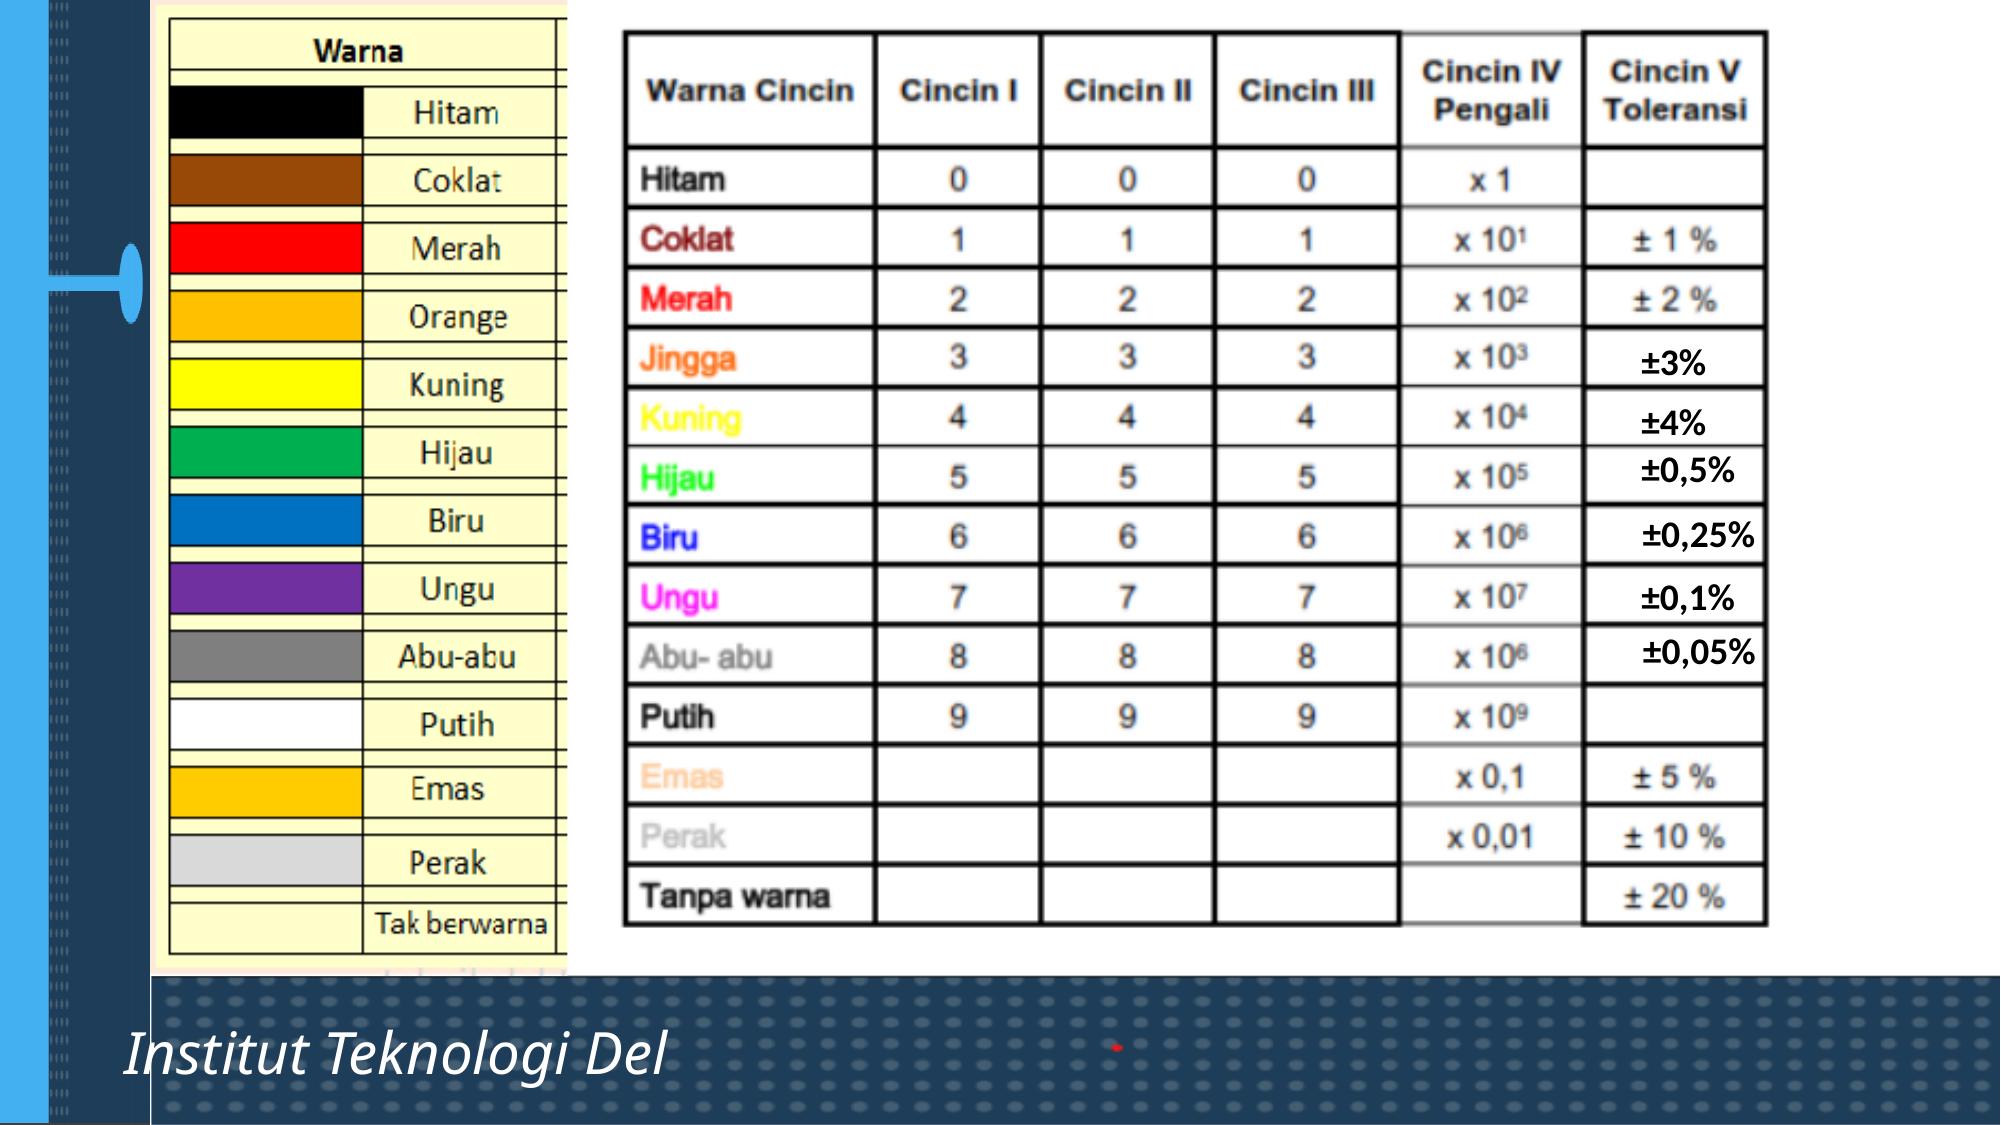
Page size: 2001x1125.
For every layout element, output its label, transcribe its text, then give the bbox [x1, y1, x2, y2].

picture [152, 13, 2000, 1125]
text_box Institut Teknologi Del [150, 1008, 683, 1094]
picture [0, 0, 568, 1125]
